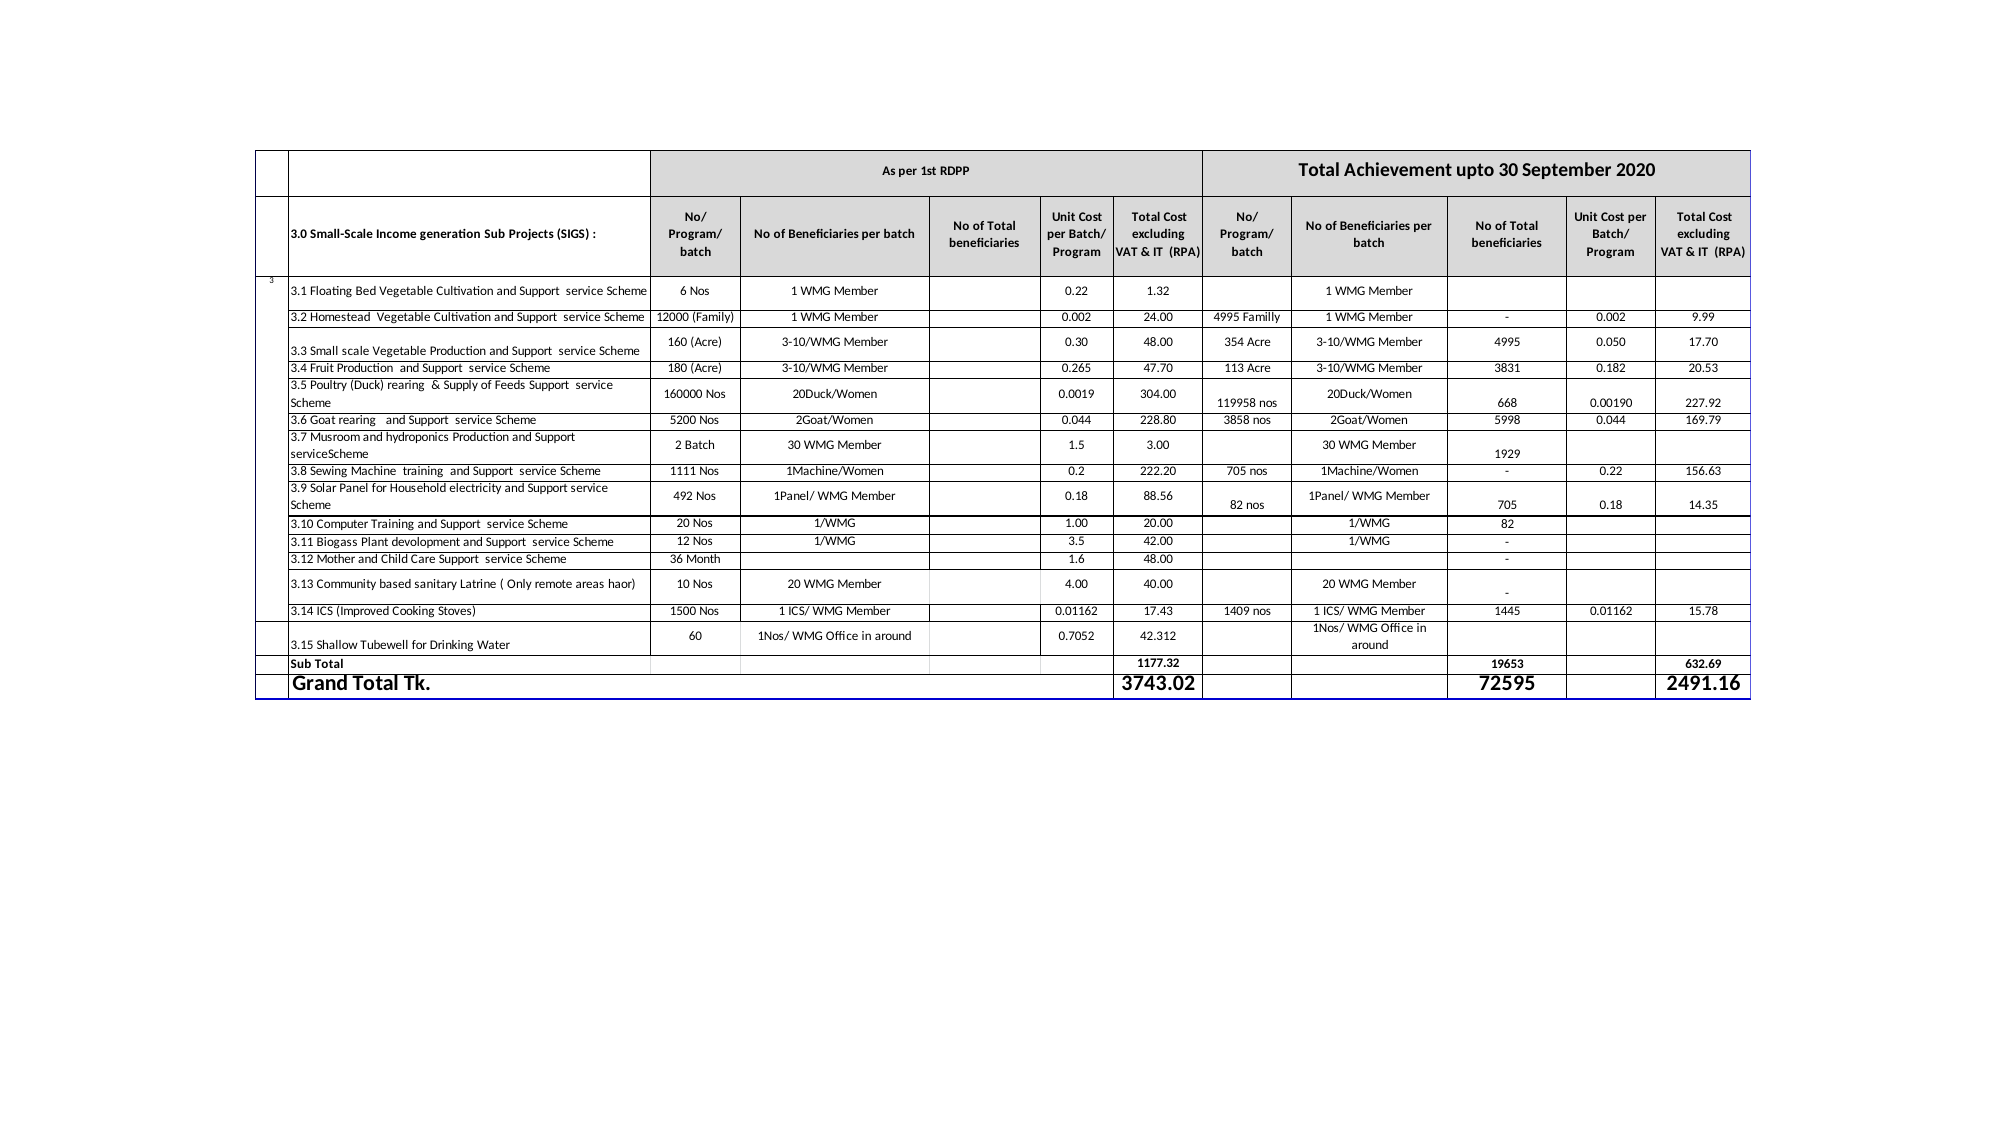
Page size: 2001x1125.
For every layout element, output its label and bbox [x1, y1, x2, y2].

text_box [249, 86, 1751, 1125]
text_box [254, 149, 1752, 700]
